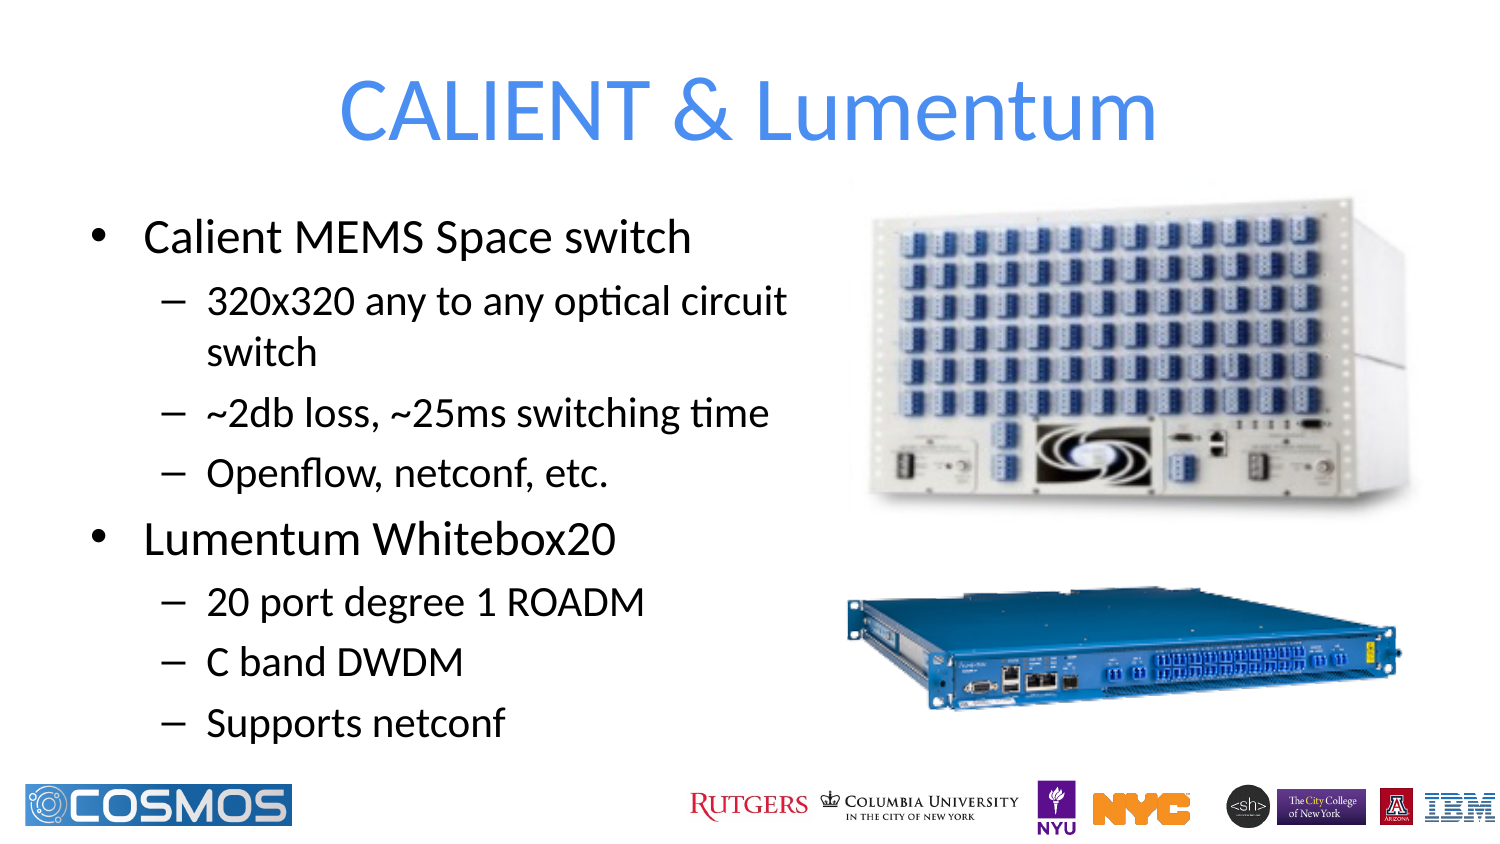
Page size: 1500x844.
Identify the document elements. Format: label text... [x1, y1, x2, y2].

title CALIENT & Lumentum [75, 33, 1425, 175]
picture [1425, 793, 1495, 822]
picture [814, 178, 1426, 841]
list Calient MEMS Space switch 320x320 any to any optical circuit switch ~2db loss, ~25ms switching time Openflow, netconf, etc. Lumentum Whitebox20 20 port degree 1 ROADM C band DWDM Supports netconf [75, 196, 825, 754]
picture [687, 789, 812, 822]
